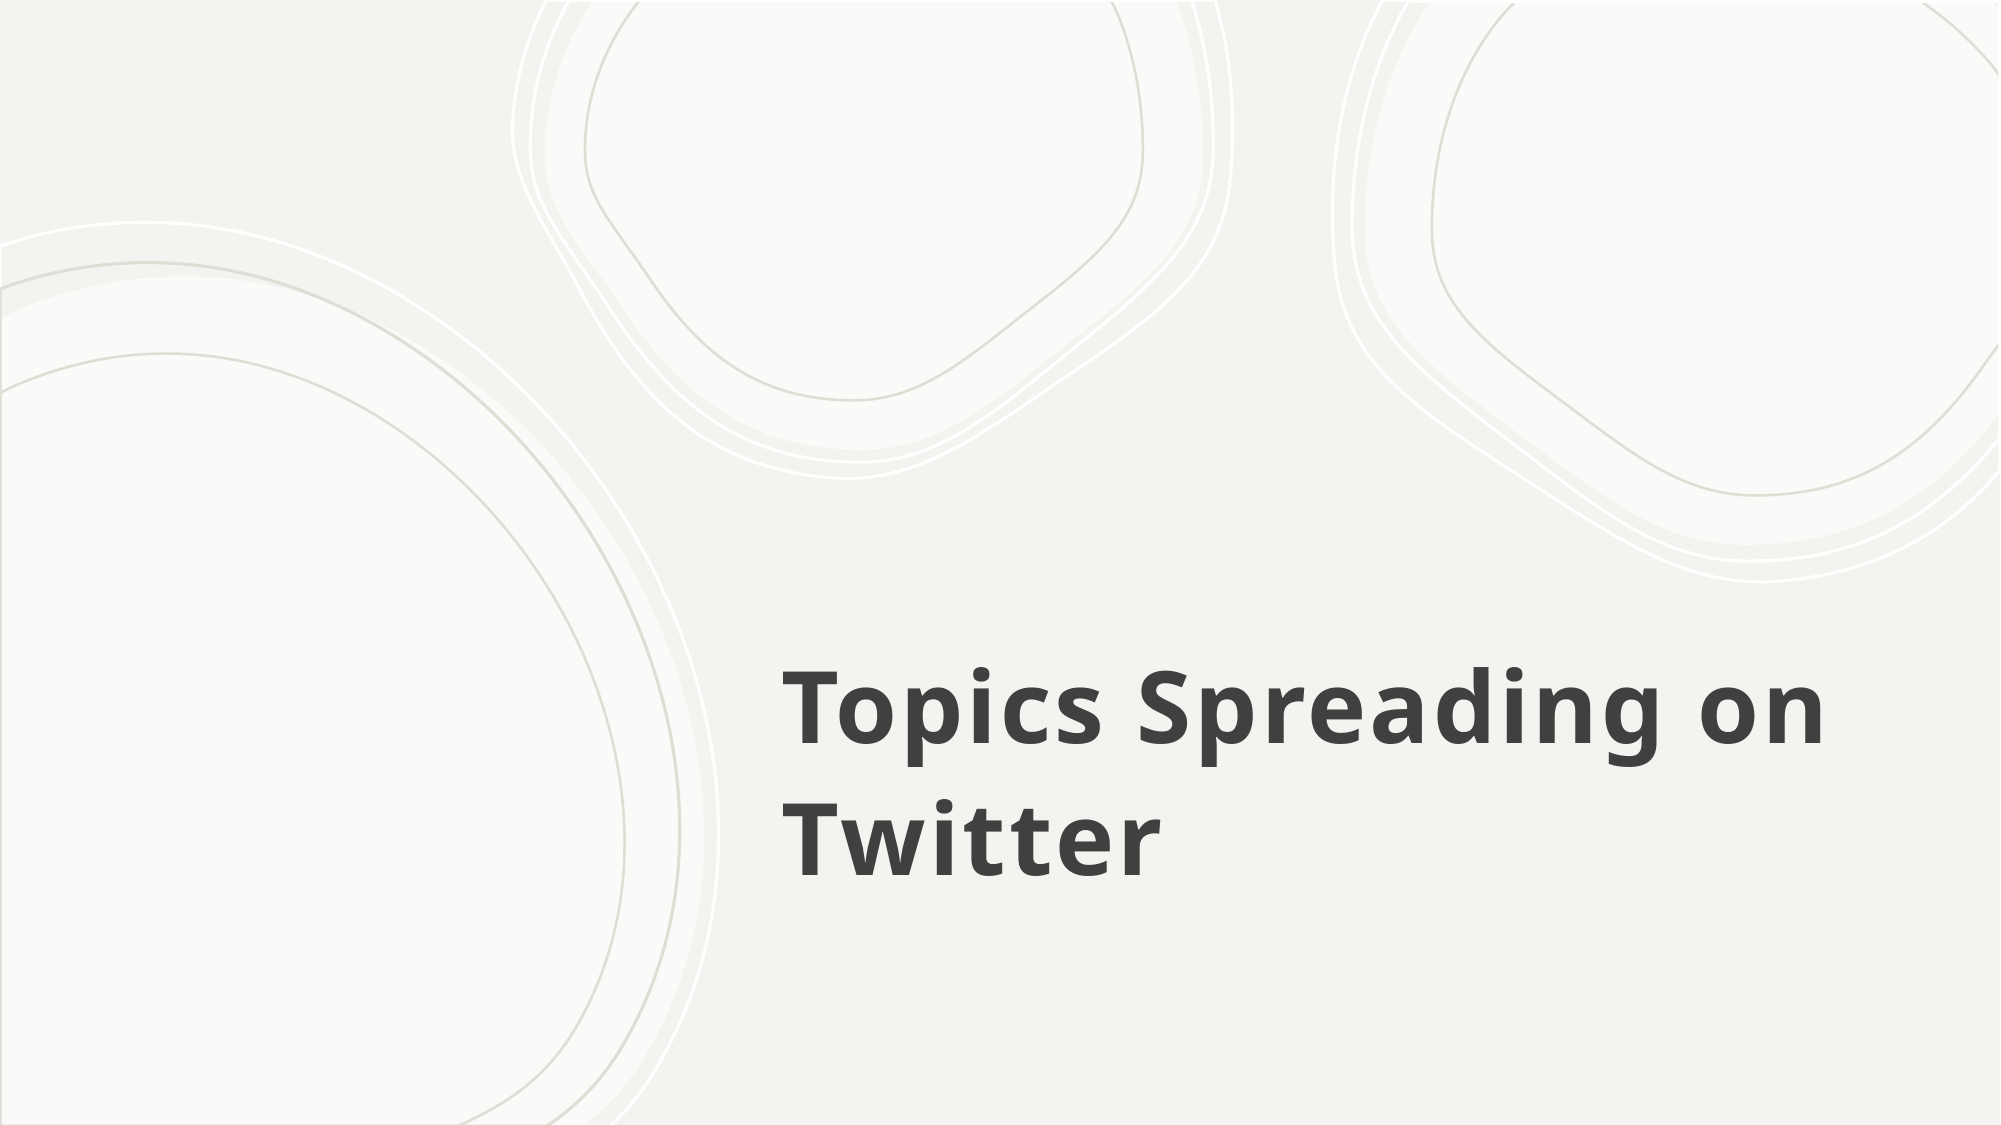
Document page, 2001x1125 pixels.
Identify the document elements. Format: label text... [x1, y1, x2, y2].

title Topics Spreading on Twitter [763, 561, 1857, 911]
